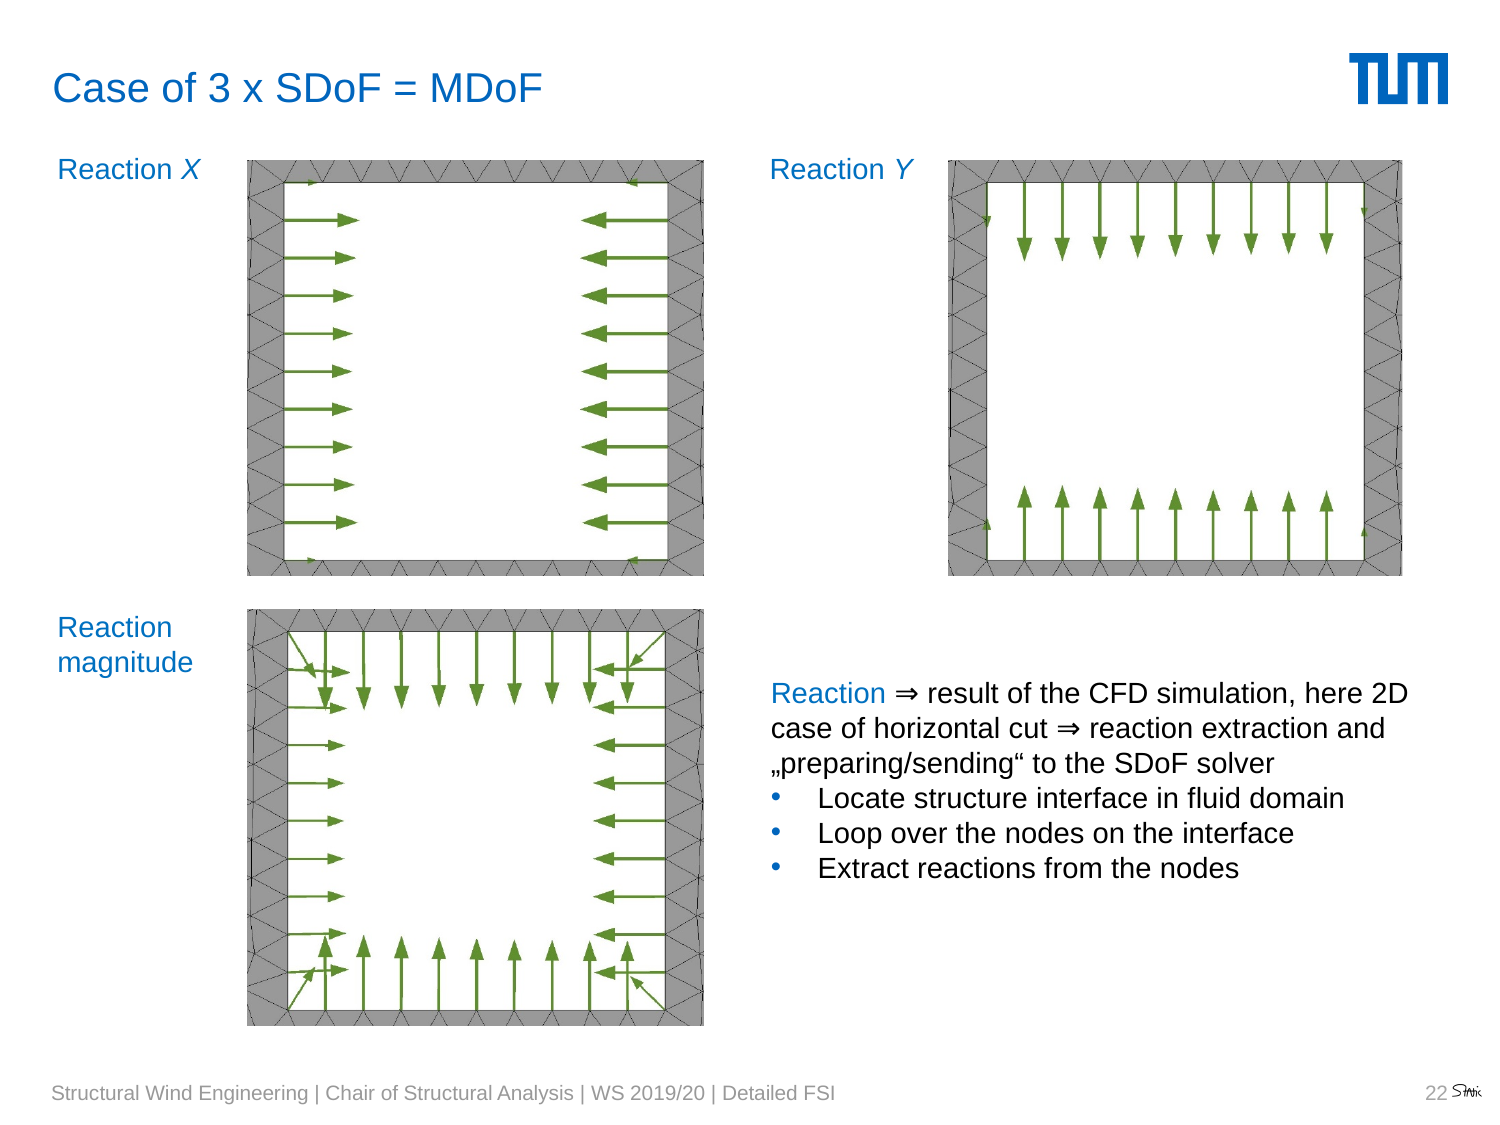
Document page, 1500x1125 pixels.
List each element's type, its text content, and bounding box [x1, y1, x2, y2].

picture [947, 160, 1403, 576]
text_box Reaction Y [754, 143, 1424, 193]
text_box Reaction X [42, 143, 711, 193]
text_box Reaction ⇒ result of the CFD simulation, here 2D case of horizontal cut ⇒ reaction extraction and „preparing/sending“ to the SDoF solver Locate structure interface in fluid domain Loop over the nodes on the interface Extract reactions from the nodes [756, 667, 1425, 892]
title Case of 3 x SDoF = MDoF [52, 44, 1449, 105]
picture [246, 160, 705, 576]
picture [1452, 1084, 1482, 1097]
text_box Reaction magnitude [42, 601, 247, 686]
picture [246, 609, 705, 1026]
slide_number 22 [1111, 1061, 1448, 1122]
